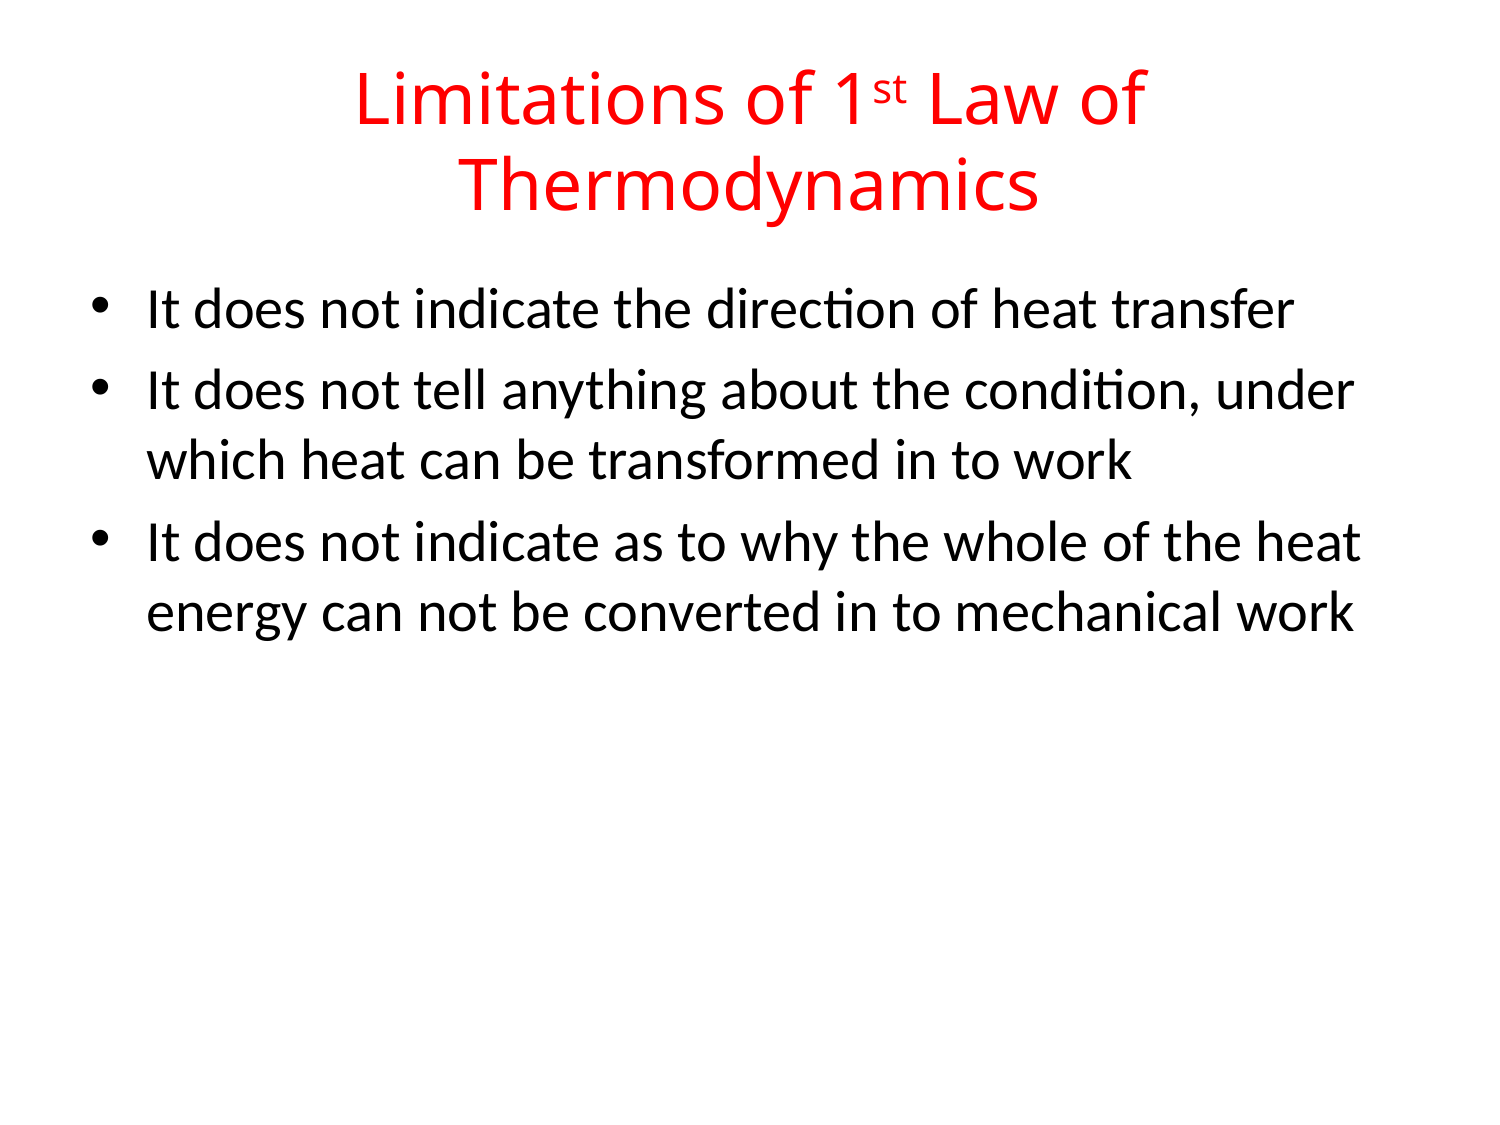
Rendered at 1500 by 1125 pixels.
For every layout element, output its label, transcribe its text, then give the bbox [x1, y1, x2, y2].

list It does not indicate the direction of heat transfer It does not tell anything about the condition, under which heat can be transformed in to work It does not indicate as to why the whole of the heat energy can not be converted in to mechanical work [75, 262, 1463, 1005]
title Limitations of 1st Law of Thermodynamics [75, 45, 1425, 233]
